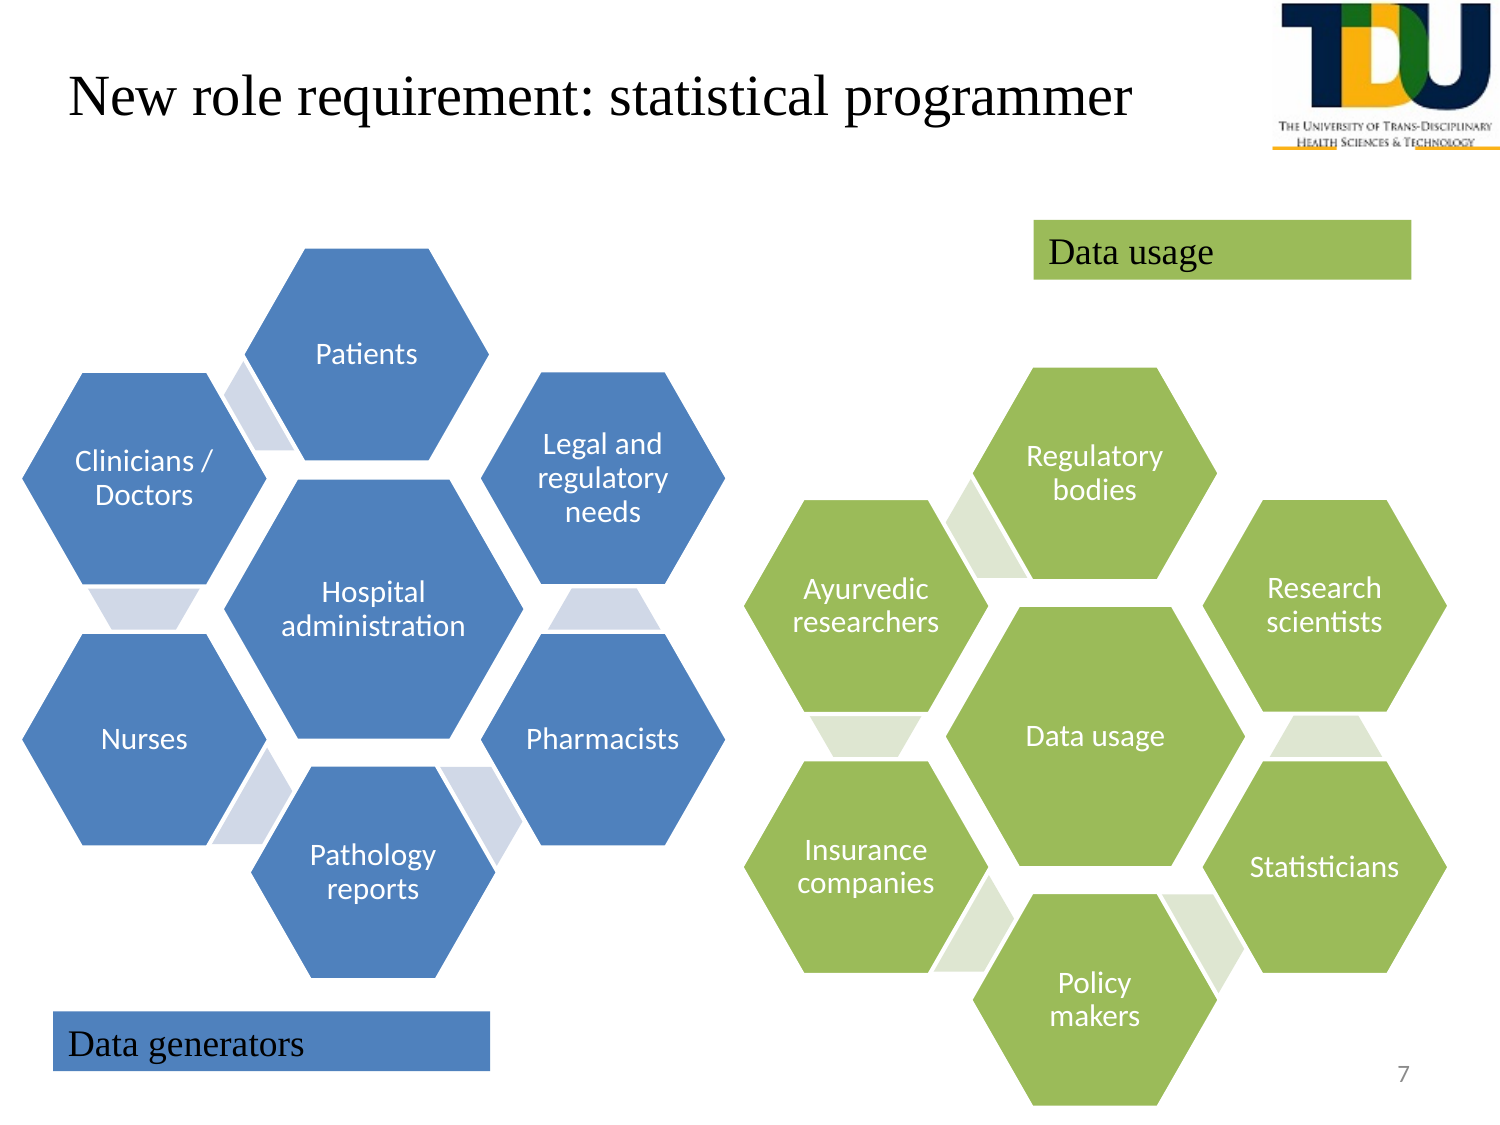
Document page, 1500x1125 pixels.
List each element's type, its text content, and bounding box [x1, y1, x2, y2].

title New role requirement: statistical programmer [53, 47, 1404, 138]
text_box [619, 365, 1500, 1109]
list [0, 237, 1049, 981]
picture [1265, 0, 1500, 150]
text_box Data generators [53, 1011, 491, 1072]
text_box Data usage [1033, 219, 1412, 280]
